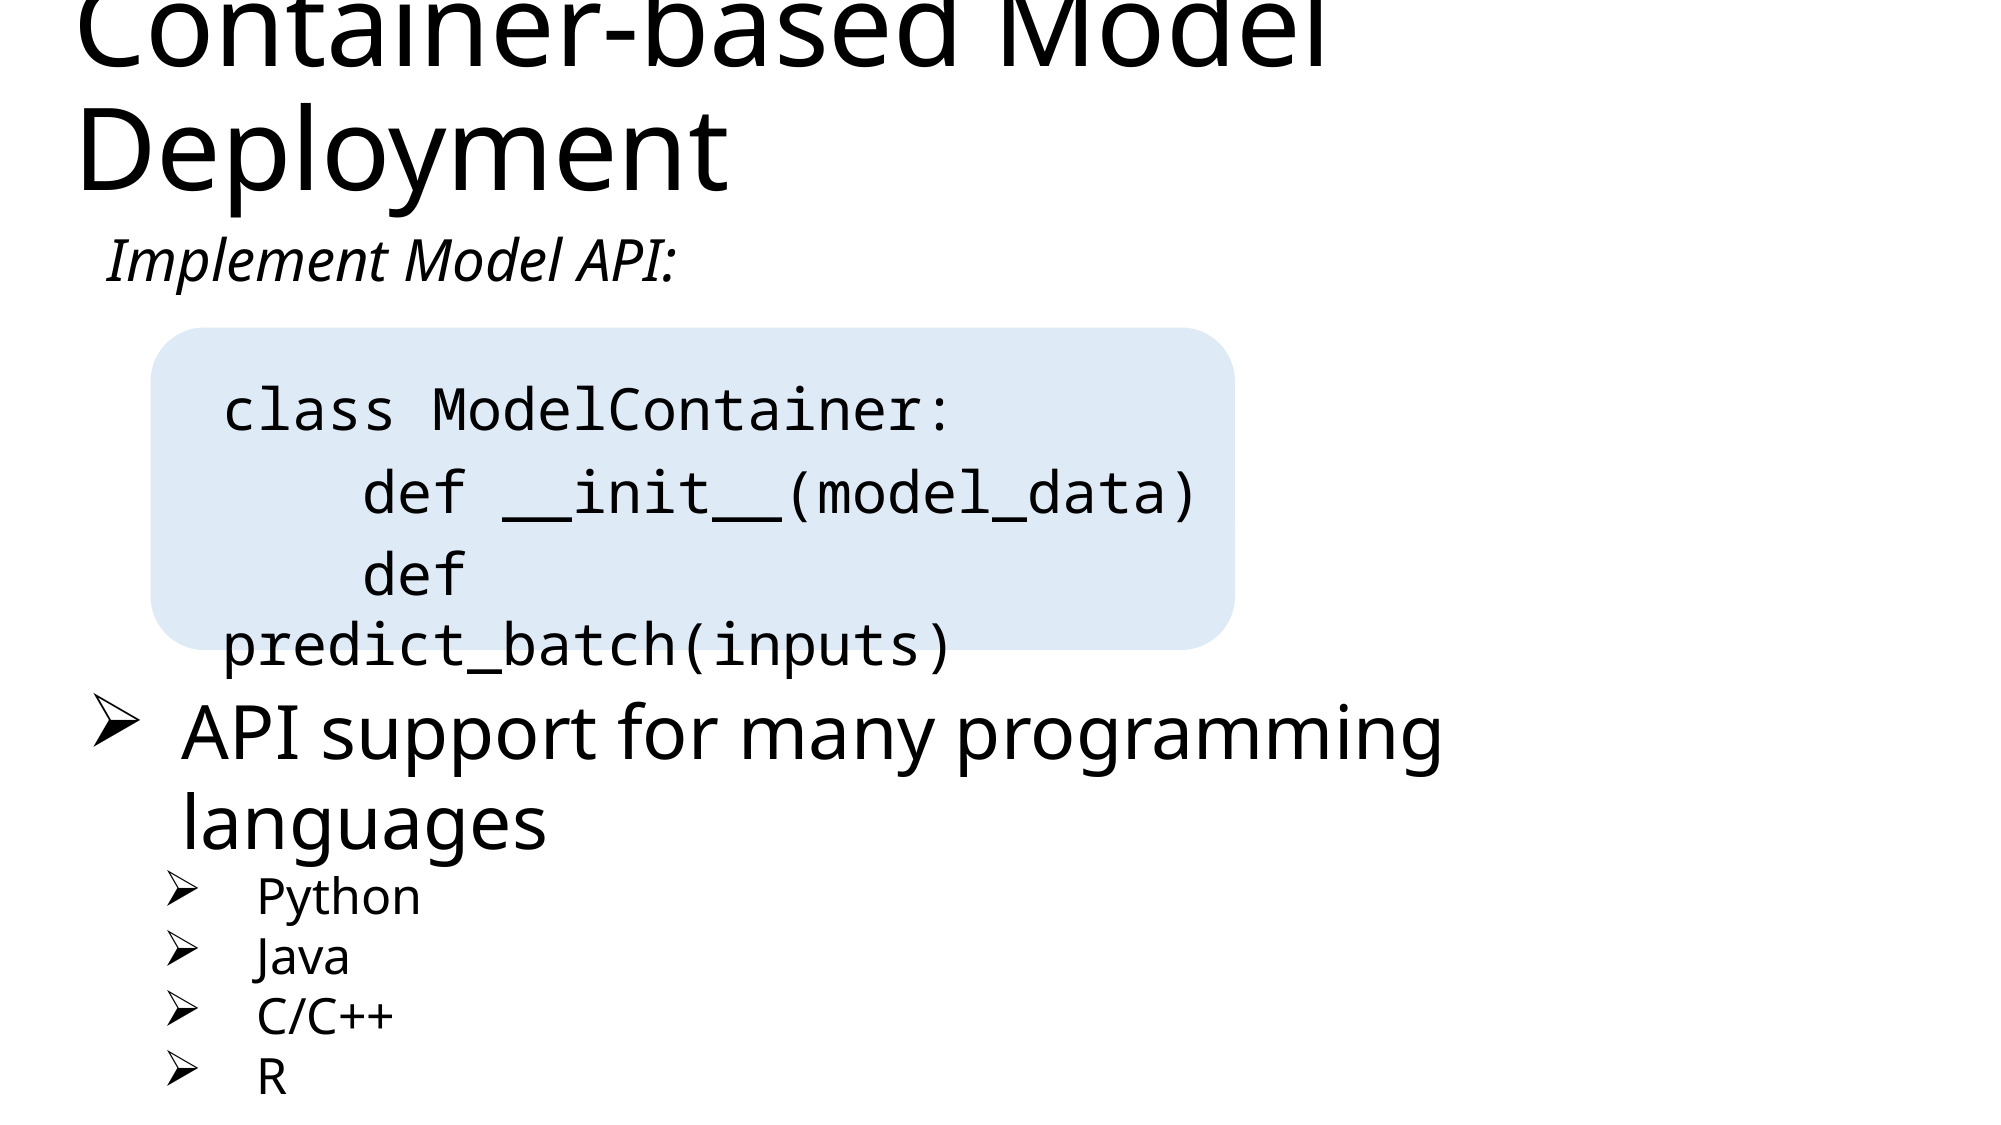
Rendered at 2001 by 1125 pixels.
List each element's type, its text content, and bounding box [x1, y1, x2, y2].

text_box Implement Model API: [93, 215, 1773, 300]
text_box API support for many programming languages Python Java C/C++ R [73, 677, 1753, 1112]
text_box class ModelContainer: def __init__(model_data) def predict_batch(inputs) [207, 364, 1235, 677]
text_box [149, 326, 1234, 652]
title Container-based Model Deployment [58, 0, 1943, 200]
